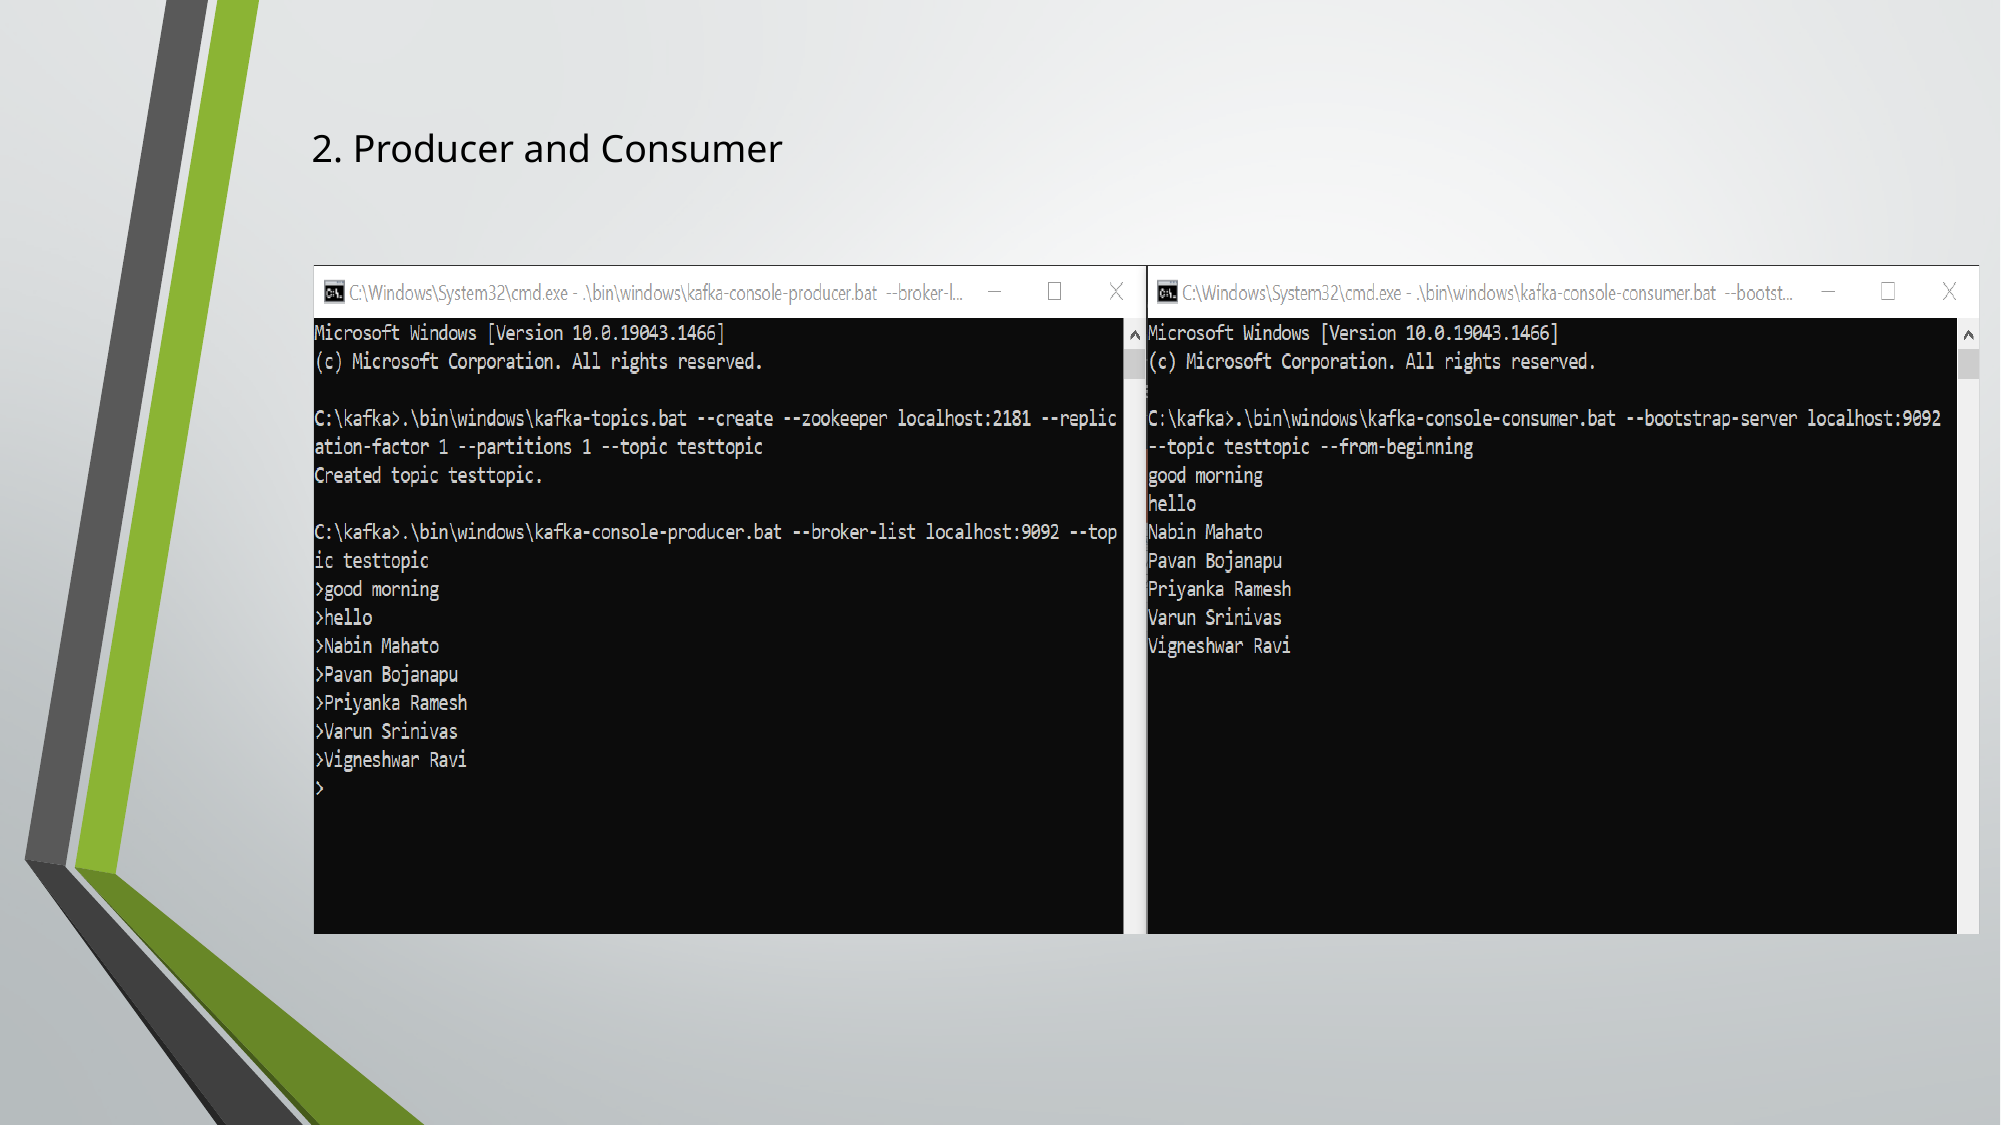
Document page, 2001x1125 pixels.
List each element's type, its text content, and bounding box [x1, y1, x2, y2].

text_box 2. Producer and Consumer [296, 117, 1269, 178]
picture [313, 265, 1980, 935]
